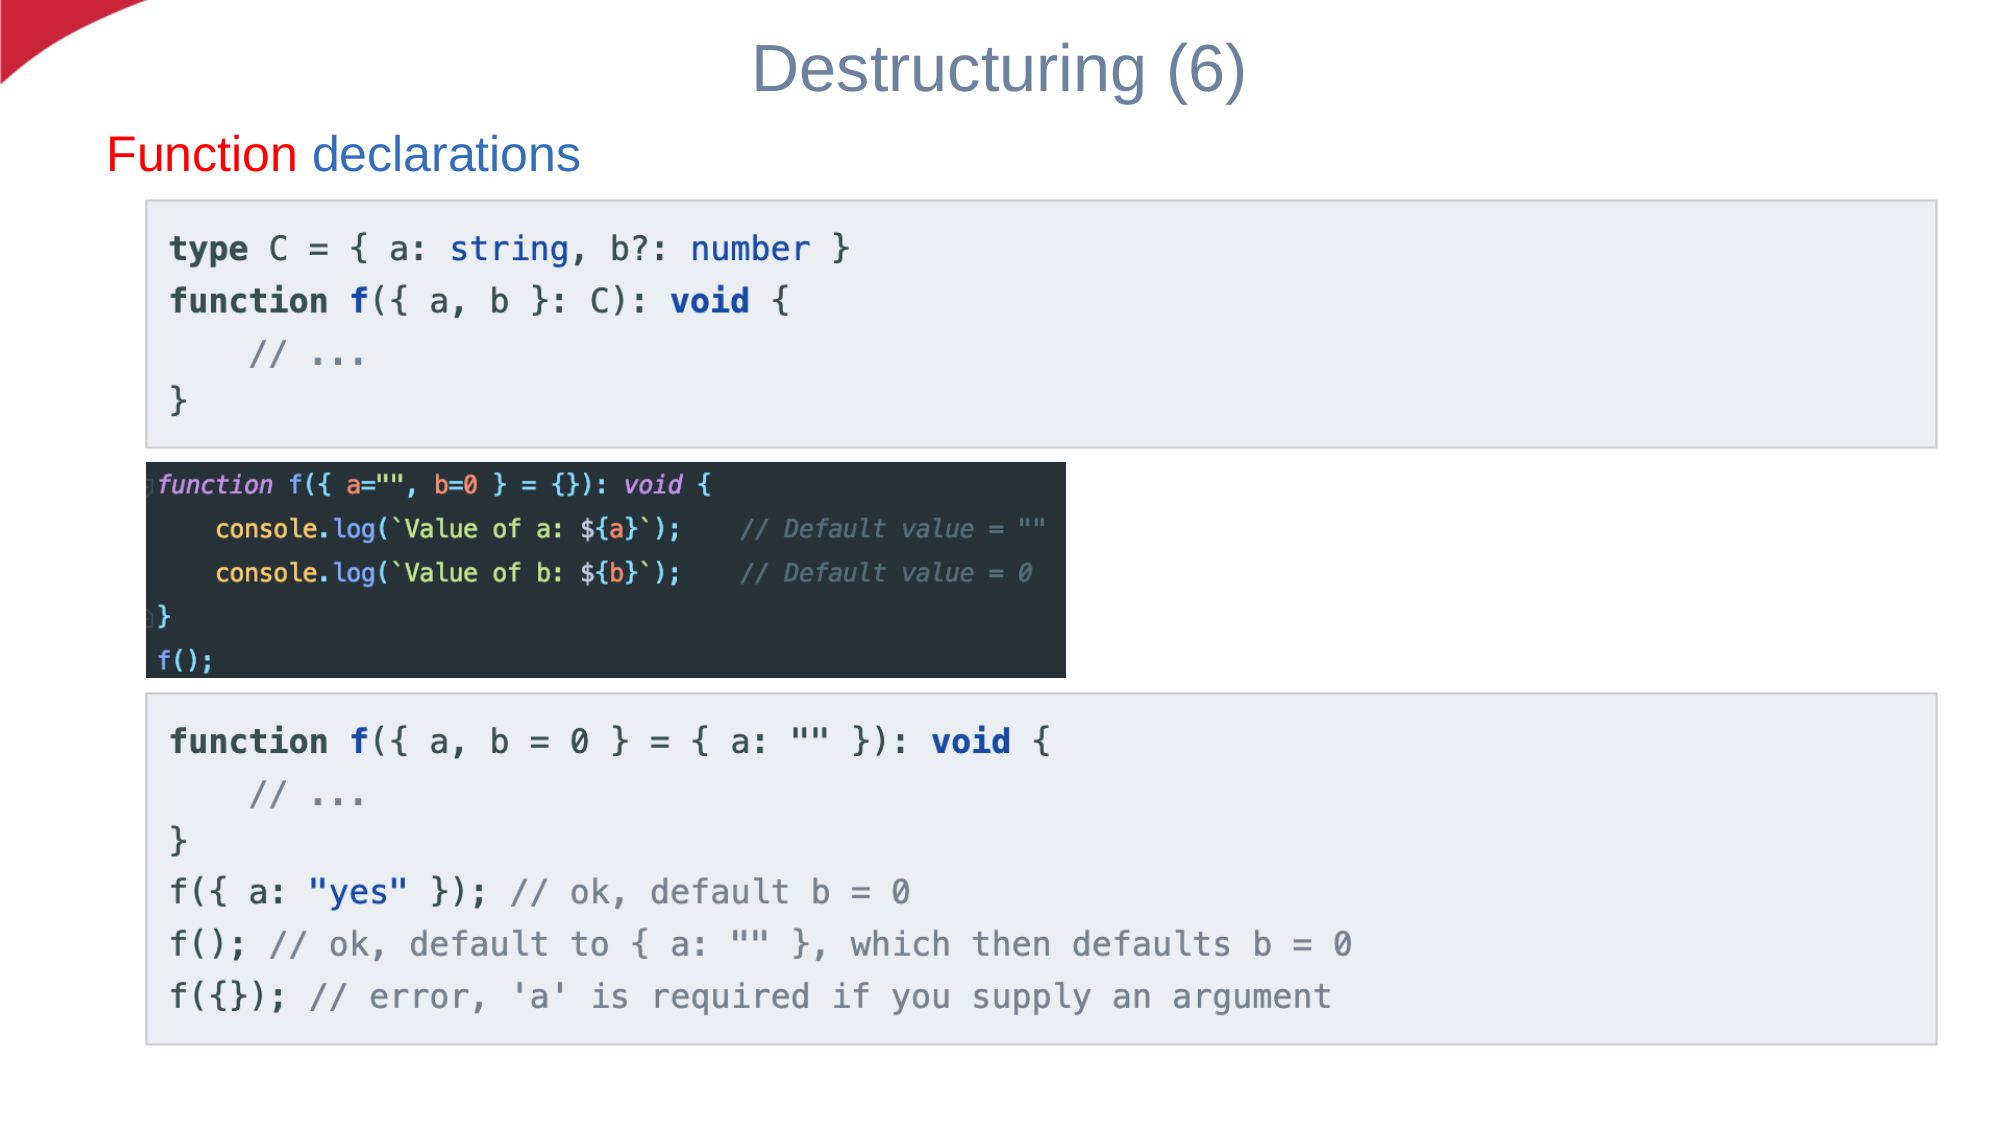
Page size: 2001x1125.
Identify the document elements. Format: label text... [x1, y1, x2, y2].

picture [137, 682, 1944, 1056]
picture [137, 189, 1950, 457]
picture [0, 0, 158, 89]
text_box Function declarations [91, 114, 630, 189]
picture [146, 462, 1066, 678]
title Destructuring (6) [137, 25, 1863, 115]
